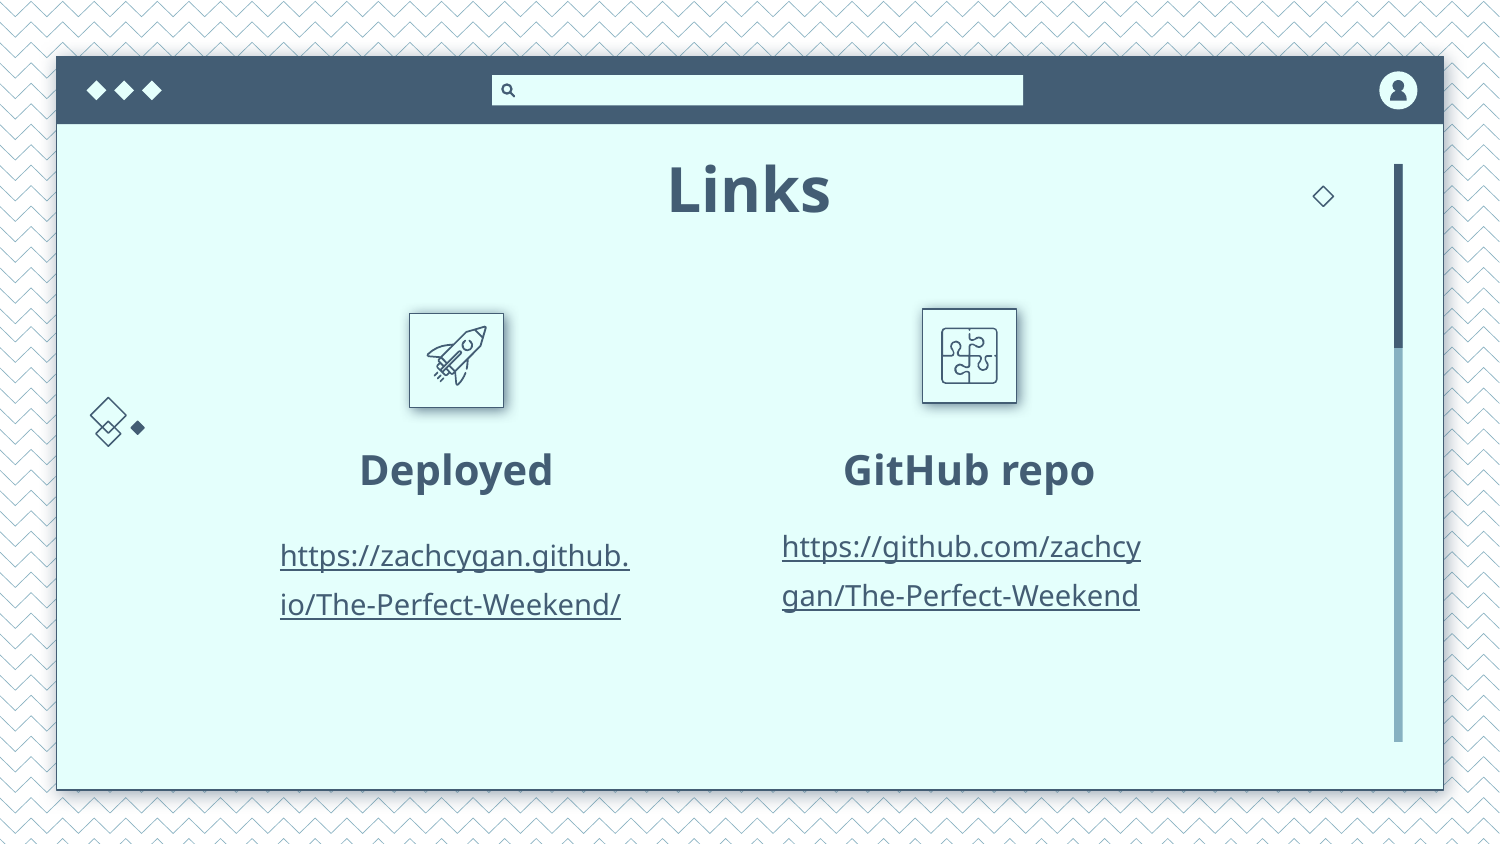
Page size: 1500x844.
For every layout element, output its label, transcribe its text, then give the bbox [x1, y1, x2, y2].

subtitle Deployed [264, 422, 649, 502]
text_box [922, 308, 1017, 403]
subtitle GitHub repo [777, 422, 1161, 493]
subtitle https://github.com/zachcygan/The-Perfect-Weekend [766, 493, 1173, 657]
subtitle https://zachcygan.github.io/The-Perfect-Weekend/ [264, 502, 649, 666]
text_box [409, 313, 504, 408]
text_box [90, 397, 145, 447]
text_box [425, 325, 488, 386]
title Links [116, 135, 1381, 229]
text_box [1313, 186, 1334, 207]
text_box [941, 327, 998, 384]
